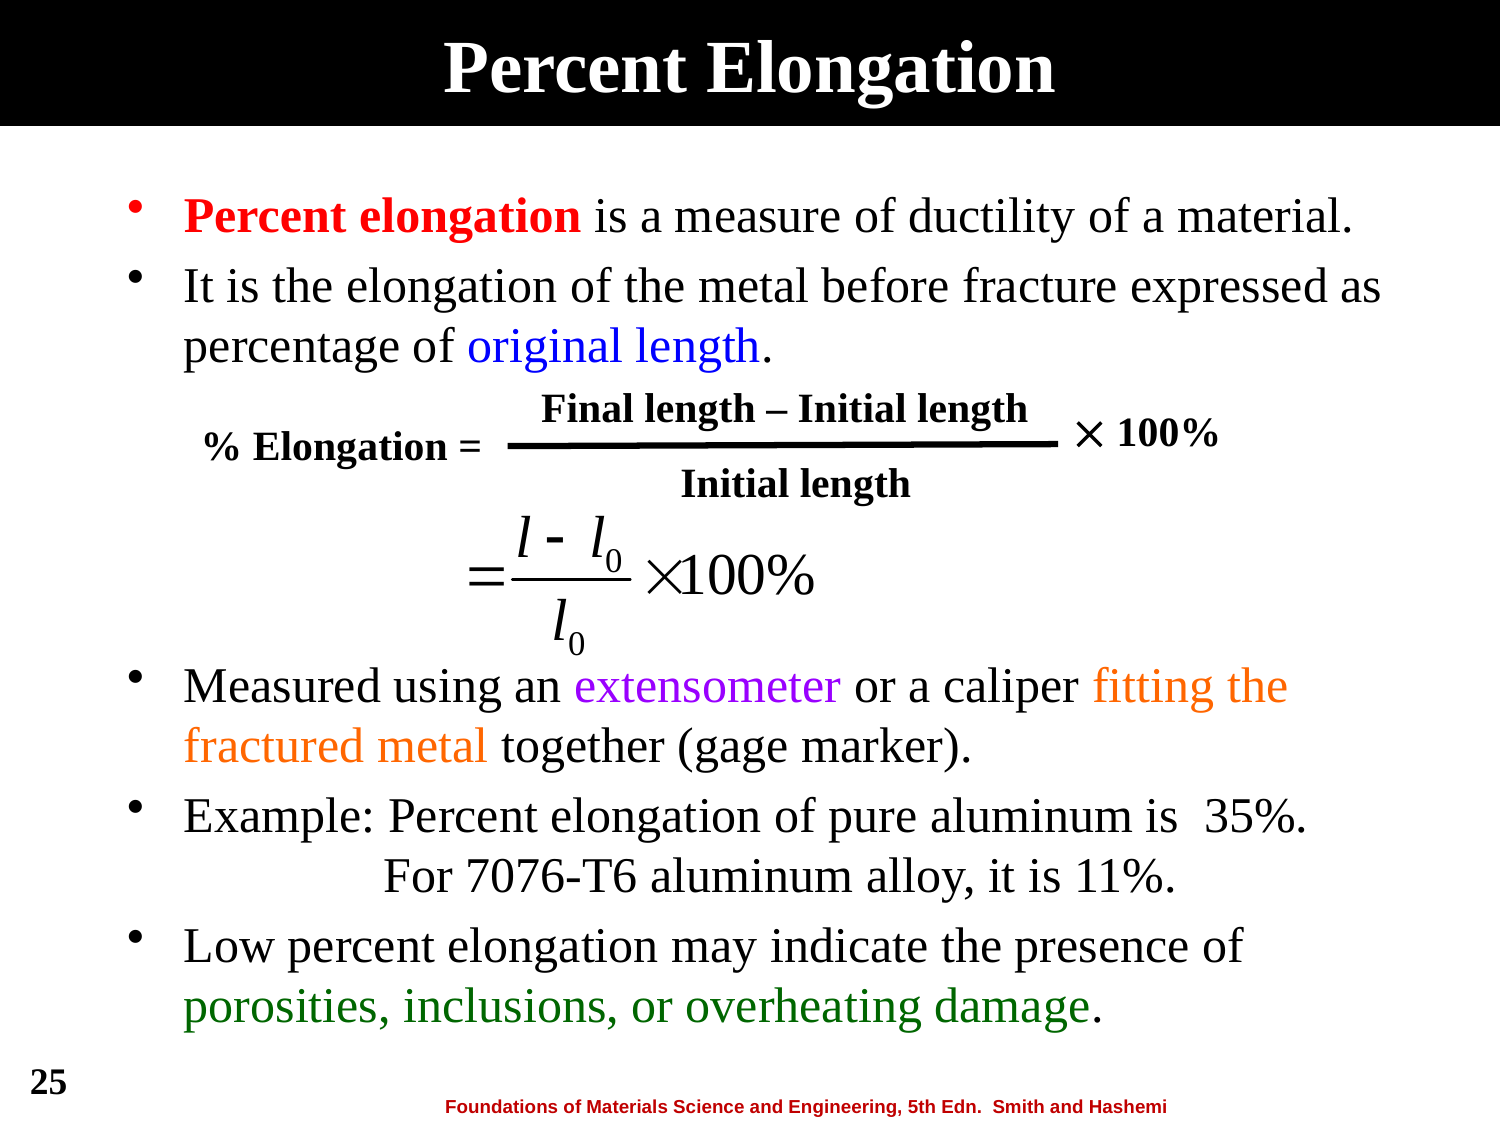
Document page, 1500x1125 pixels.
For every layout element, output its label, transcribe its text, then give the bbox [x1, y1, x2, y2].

list Percent elongation is a measure of ductility of a material. It is the elongation of the metal before fracture expressed as percentage of original length. Measured using an extensometer or a caliper fitting the fractured metal together (gage marker). Example: Percent elongation of pure aluminum is 35%. For 7076-T6 aluminum alloy, it is 11%. Low percent elongation may indicate the presence of porosities, inclusions, or overheating damage. [112, 174, 1425, 1088]
text_box  100% [1058, 397, 1252, 462]
text_box Initial length [665, 448, 927, 514]
text_box % Elongation = [185, 411, 573, 476]
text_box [454, 500, 827, 670]
text_box Final length – Initial length [526, 373, 1044, 439]
text_box 25 [0, 1049, 82, 1125]
title Percent Elongation [0, 0, 1500, 126]
